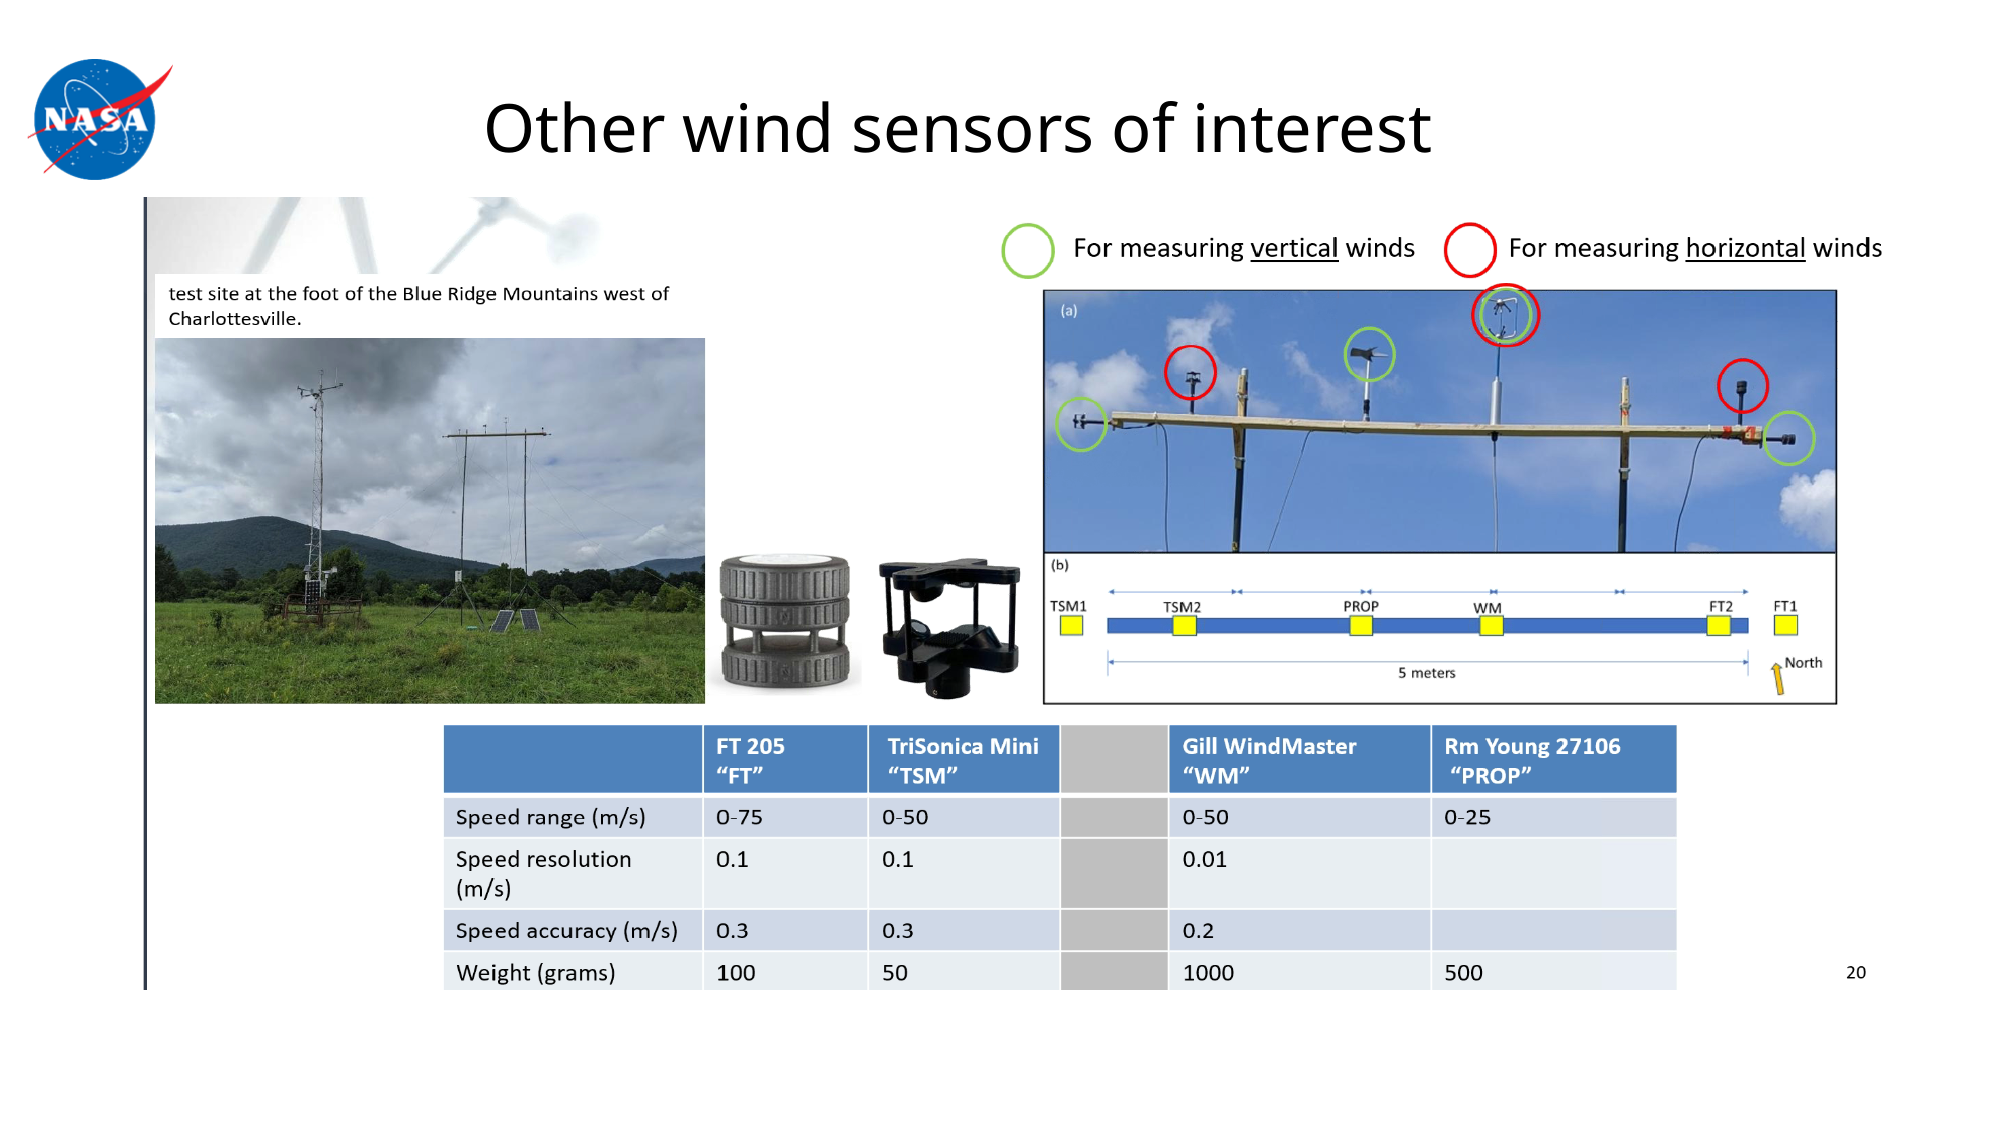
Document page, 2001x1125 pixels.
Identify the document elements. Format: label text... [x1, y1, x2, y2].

picture [27, 59, 95, 180]
picture [143, 197, 1902, 990]
title Other wind sensors of interest [95, 22, 1821, 240]
